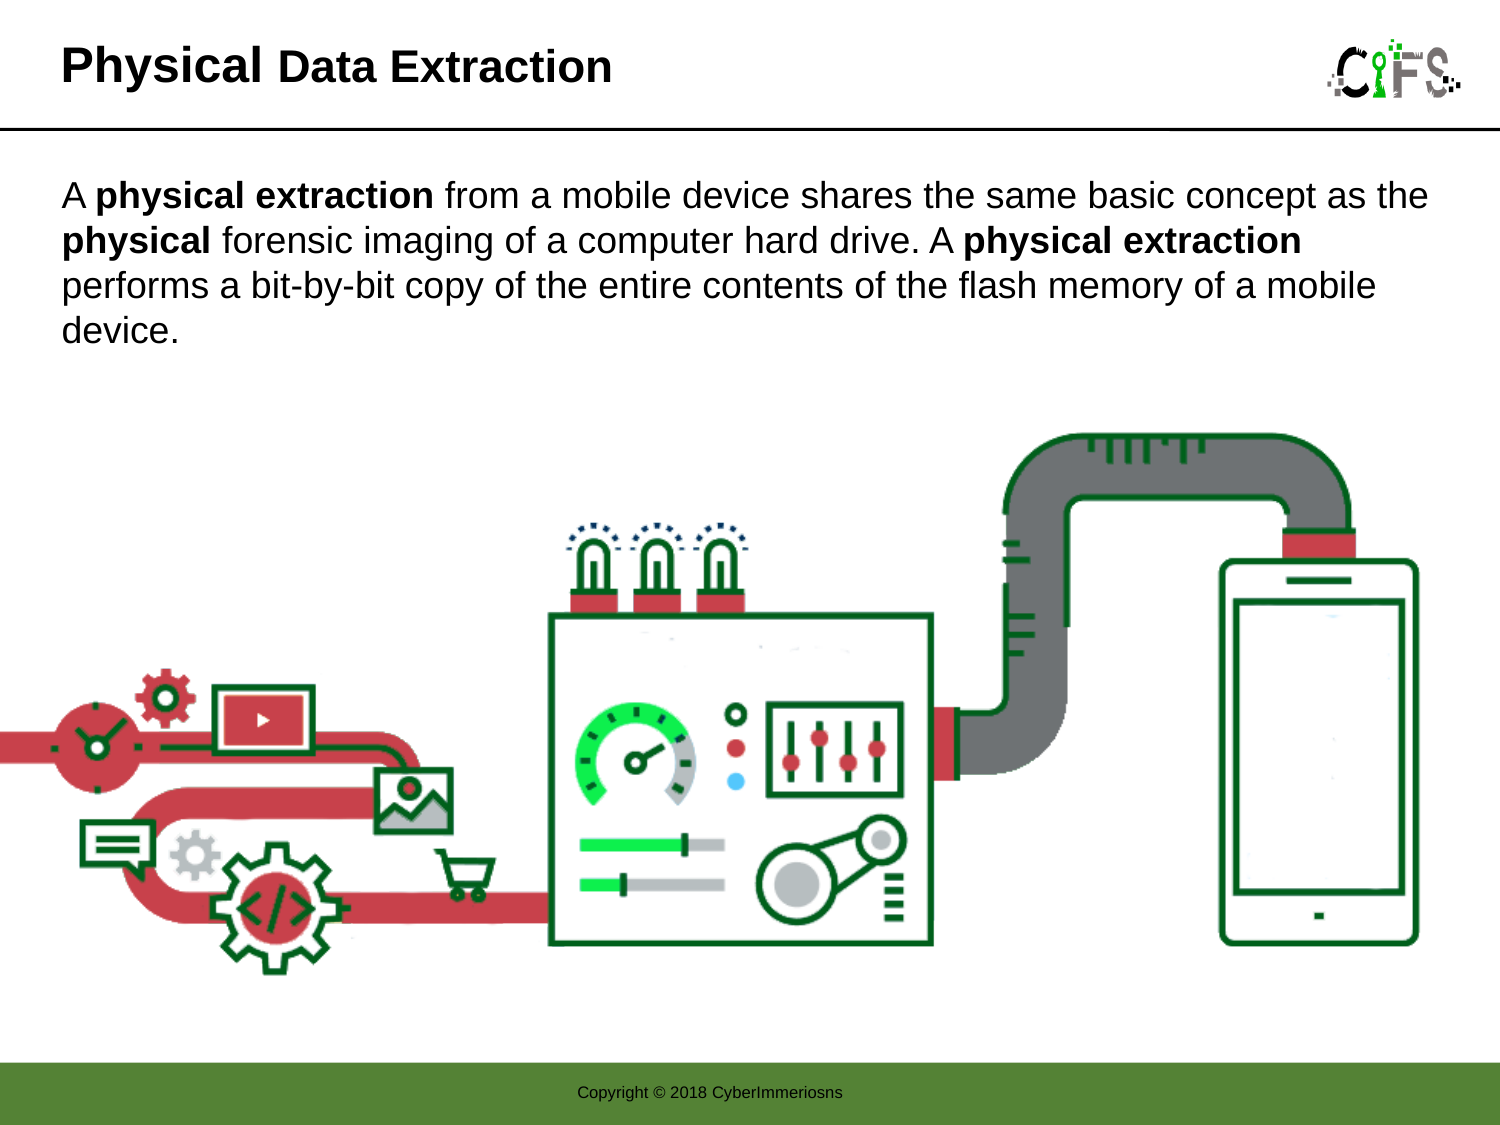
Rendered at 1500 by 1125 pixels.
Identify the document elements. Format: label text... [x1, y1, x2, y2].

text_box A physical extraction from a mobile device shares the same basic concept as the physical forensic imaging of a computer hard drive. A physical extraction performs a bit-by-bit copy of the entire contents of the flash memory of a mobile device. [46, 163, 1465, 359]
title Physical Data Extraction [60, 24, 1383, 102]
picture [1383, 37, 1462, 100]
picture [0, 417, 1500, 1033]
